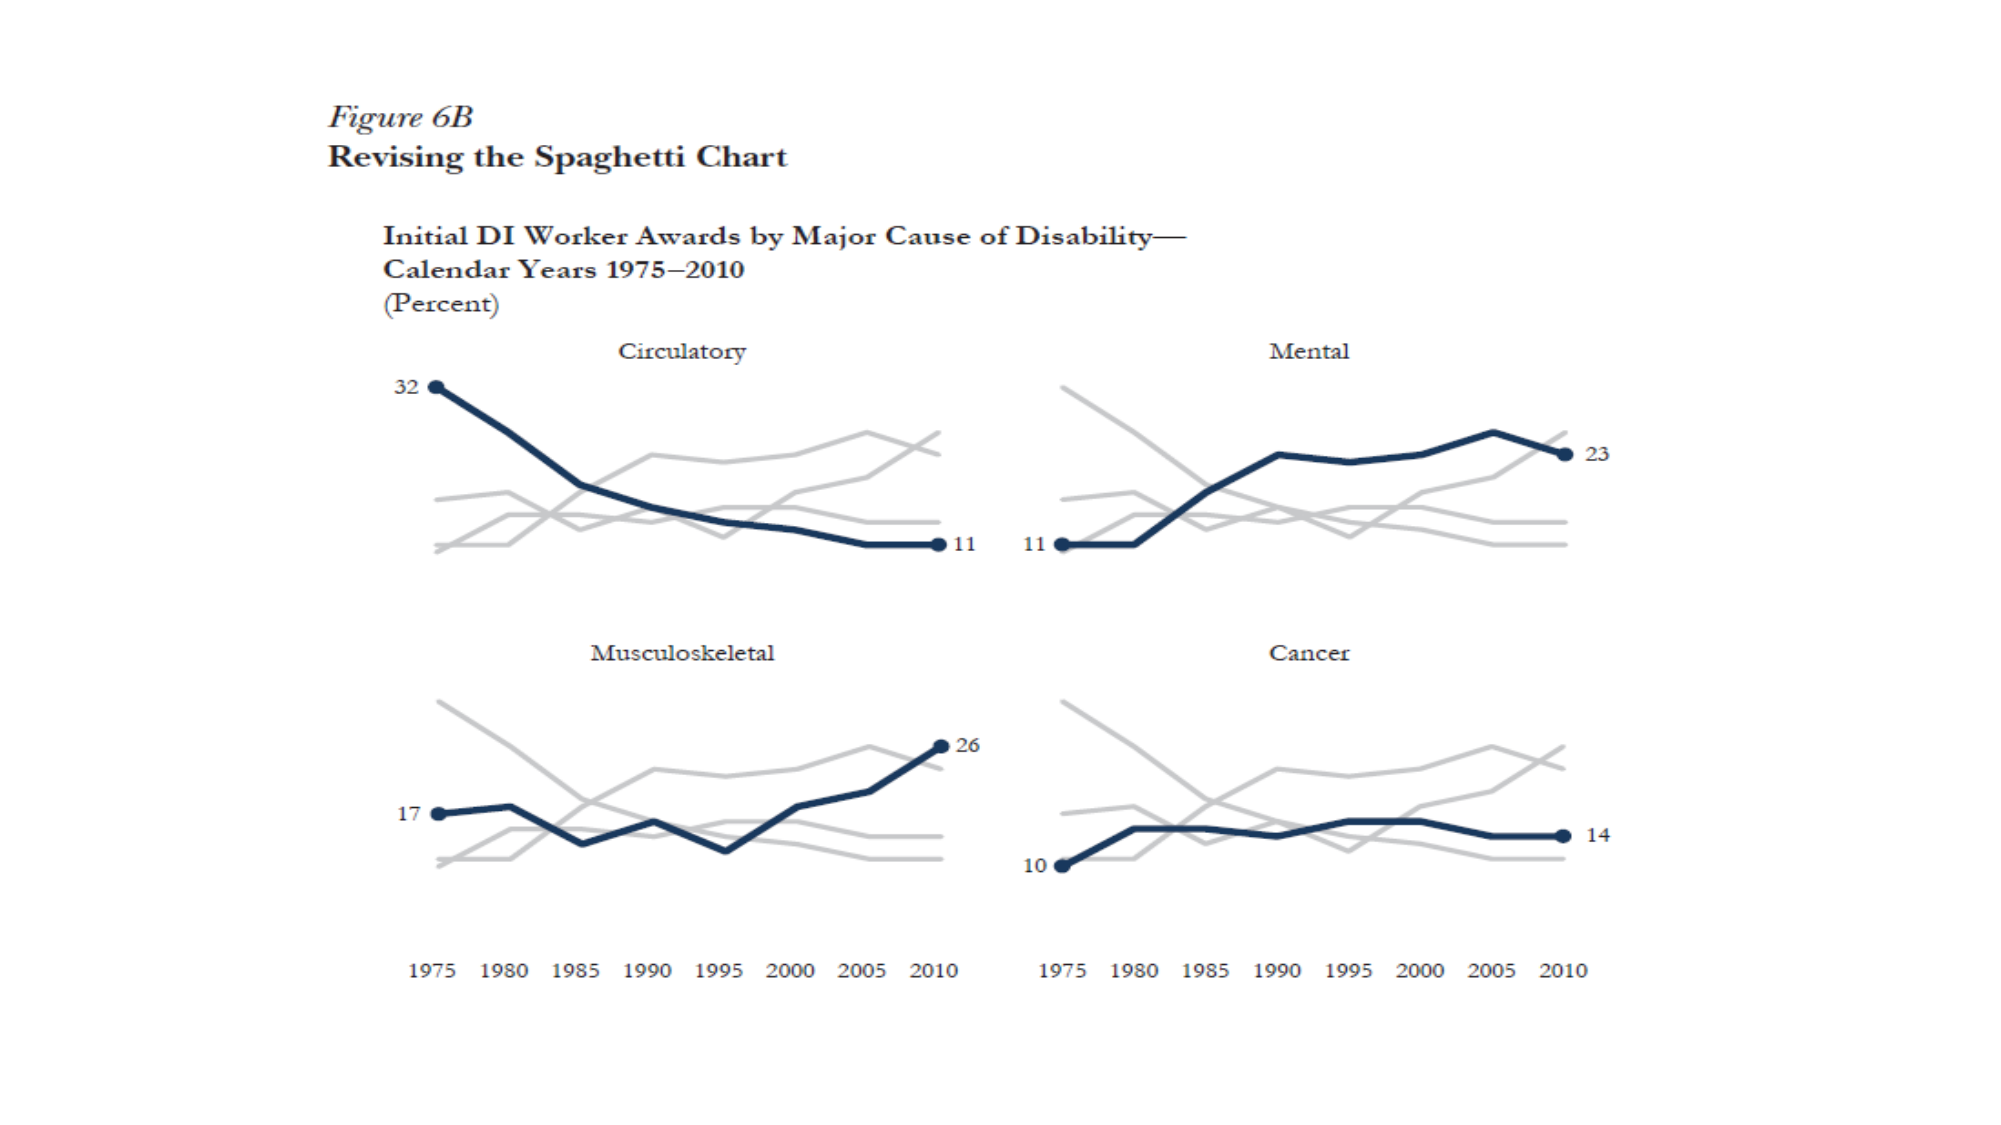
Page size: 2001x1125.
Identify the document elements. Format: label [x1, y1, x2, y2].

picture [286, 80, 1690, 1026]
